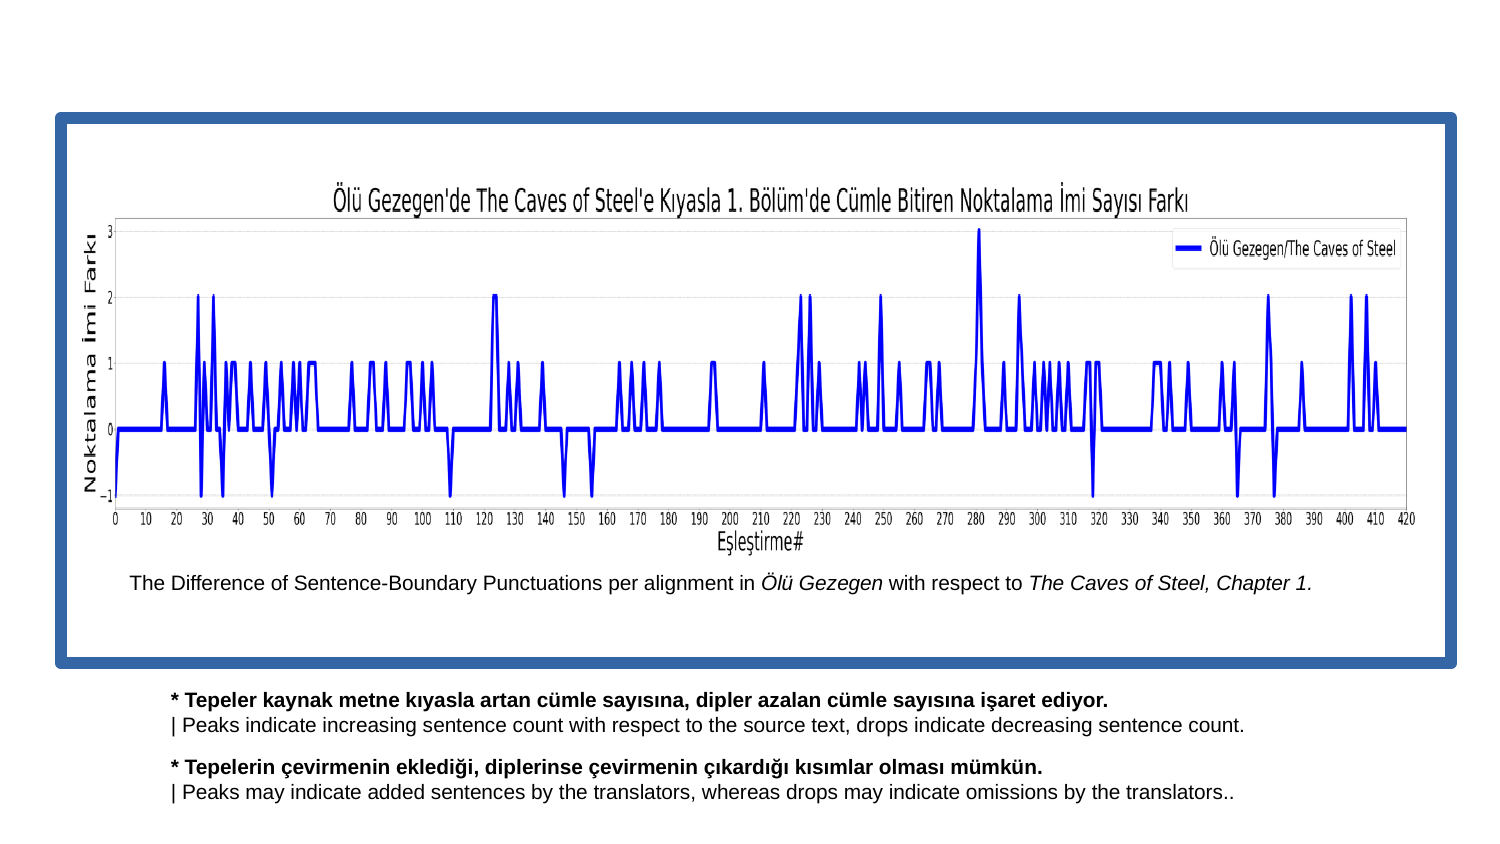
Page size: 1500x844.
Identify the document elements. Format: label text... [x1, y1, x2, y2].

text_box * Tepeler kaynak metne kıyasla artan cümle sayısına, dipler azalan cümle sayısına işaret ediyor. | Peaks indicate increasing sentence count with respect to the source text, drops indicate decreasing sentence count. [156, 678, 1375, 746]
picture [82, 179, 1418, 560]
text_box * Tepelerin çevirmenin eklediği, diplerinse çevirmenin çıkardığı kısımlar olması mümkün. | Peaks may indicate added sentences by the translators, whereas drops may indicate omissions by the translators.. [156, 746, 1375, 815]
text_box The Difference of Sentence-Boundary Punctuations per alignment in Ölü Gezegen with respect to The Caves of Steel, Chapter 1. [114, 562, 1402, 624]
text_box [60, 118, 1452, 664]
